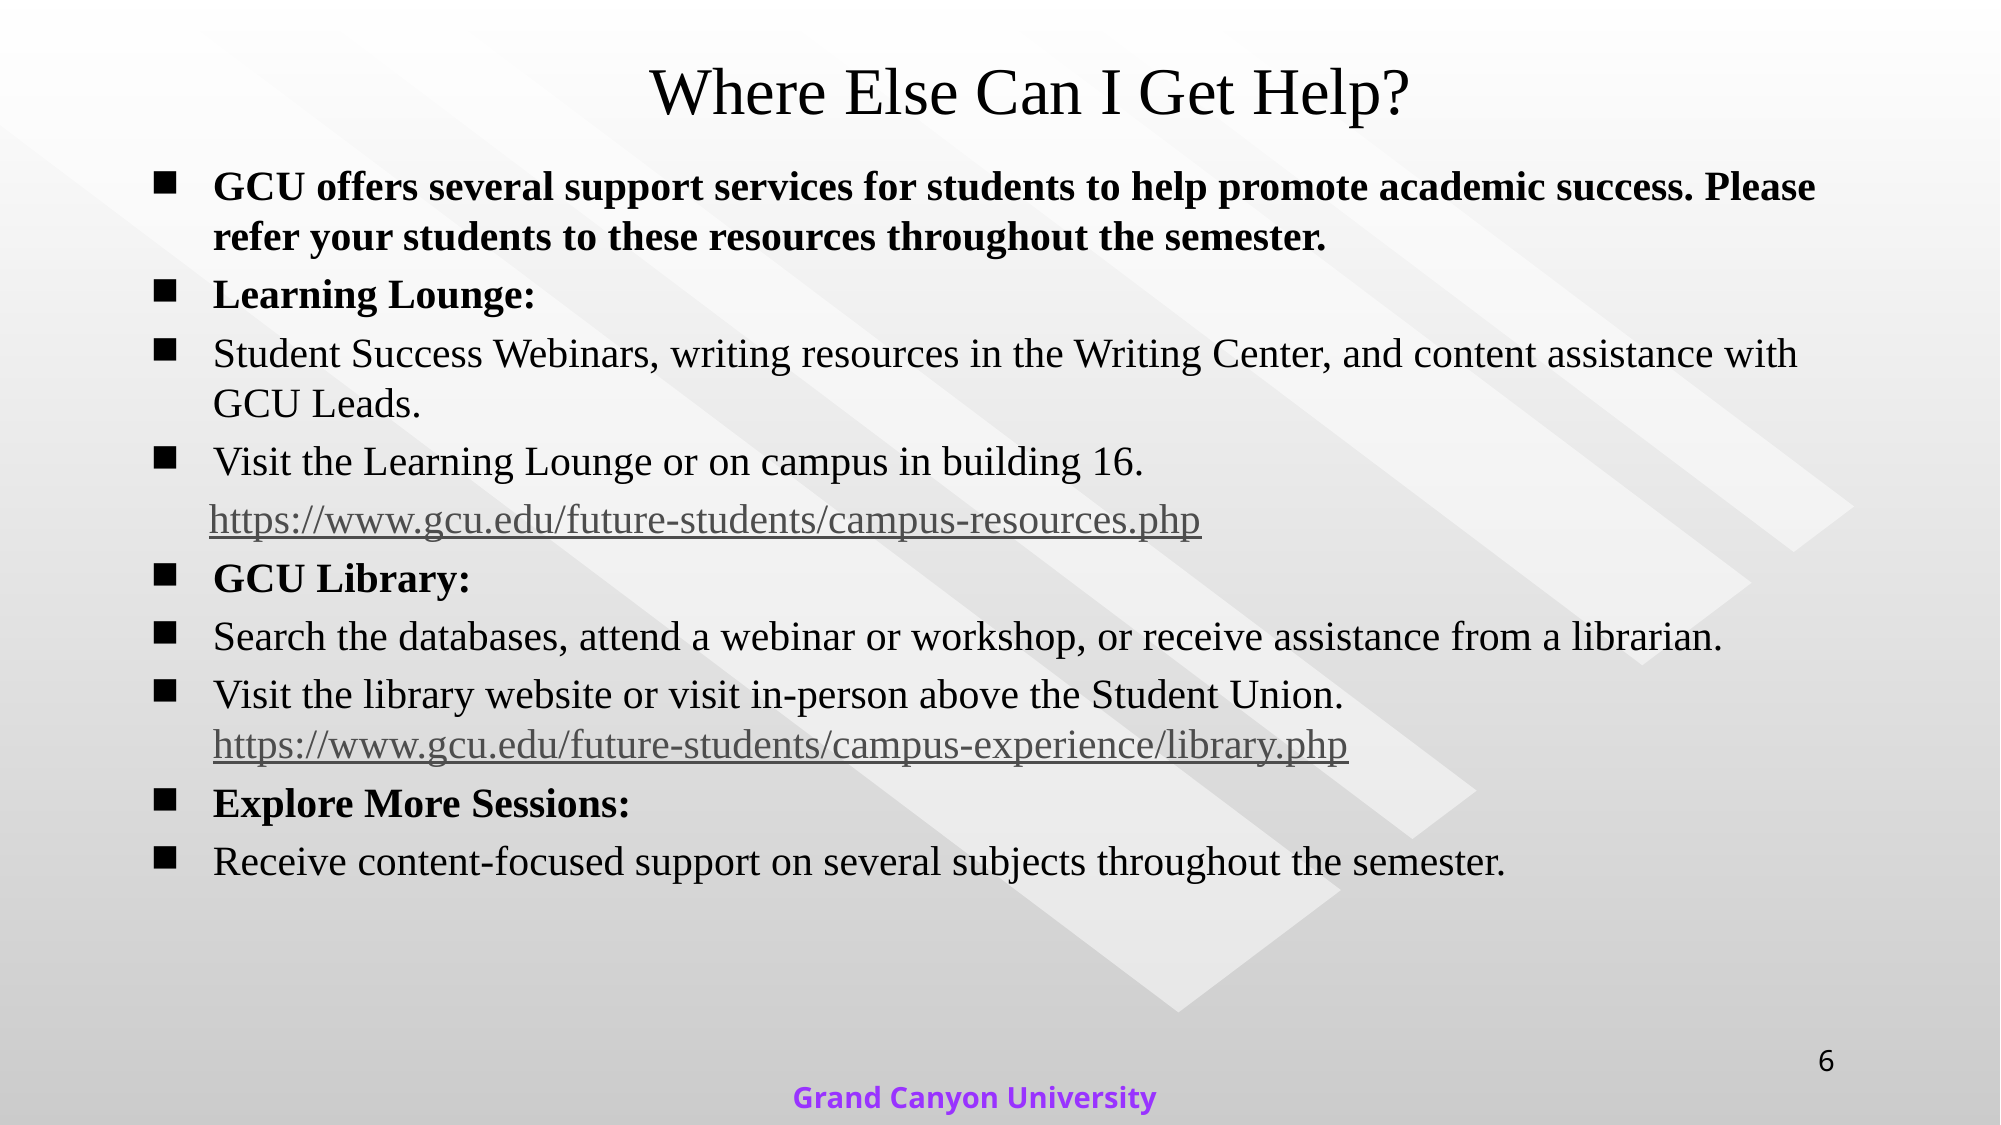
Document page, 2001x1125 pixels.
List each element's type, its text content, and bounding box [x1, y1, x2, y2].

slide_number 6 [1433, 1025, 1850, 1100]
list GCU offers several support services for students to help promote academic success. Please refer your students to these resources throughout the semester. Learning Lounge: Student Success Webinars, writing resources in the Writing Center, and content assistance with GCU Leads. Visit the Learning Lounge or on campus in building 16. https://www.gcu.edu/future-students/campus-resources.php GCU Library: Search the databases, attend a webinar or workshop, or receive assistance from a librarian. Visit the library website or visit in-person above the Student Union. https://www.gcu.edu/future-students/campus-experience/library.php Explore More Sessions: Receive content-focused support on several subjects throughout the semester. [141, 151, 1859, 896]
text_box Grand Canyon University [737, 1046, 1213, 1122]
title Where Else Can I Get Help? [392, 24, 1671, 151]
